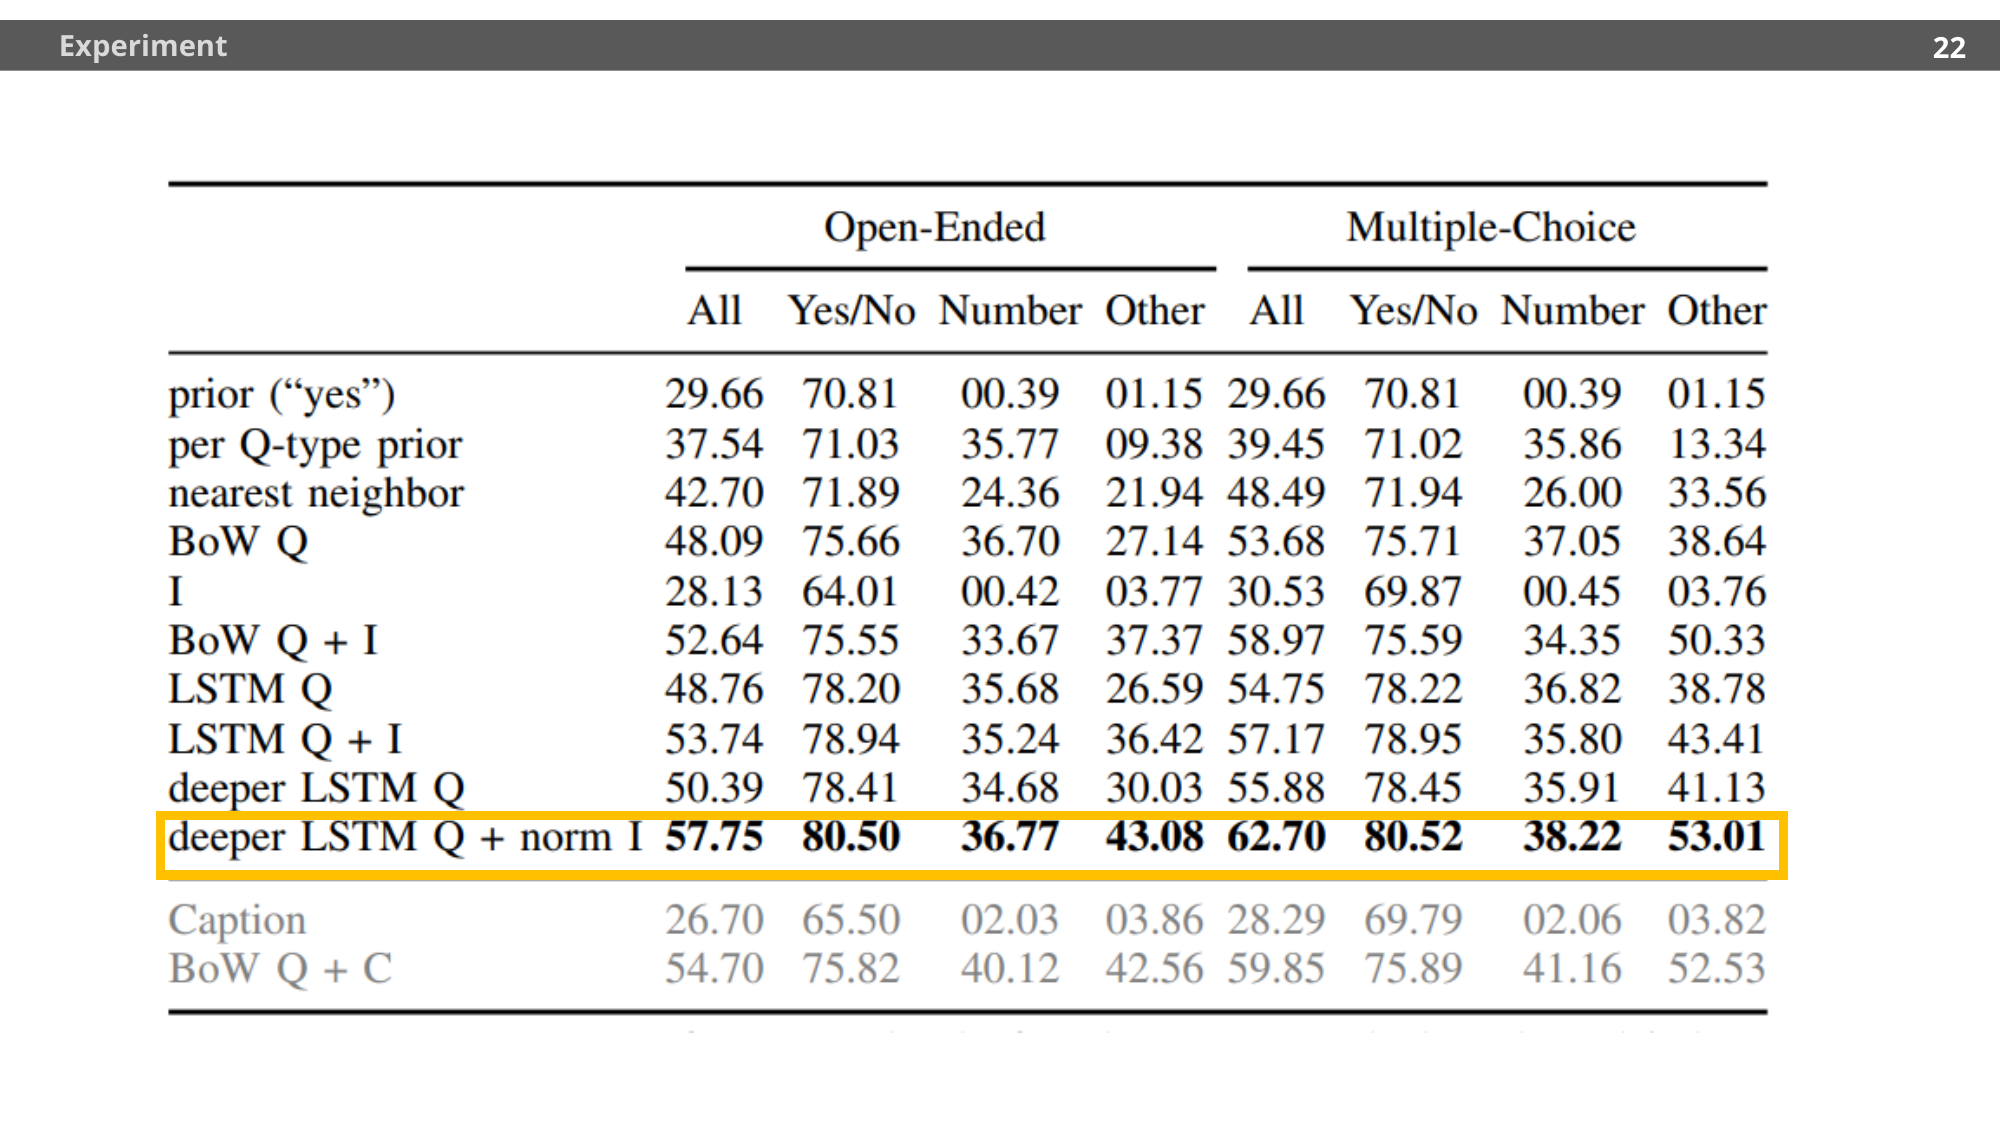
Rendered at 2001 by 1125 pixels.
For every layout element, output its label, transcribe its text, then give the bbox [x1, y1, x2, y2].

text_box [160, 177, 1784, 1033]
text_box [1982, 19, 2000, 72]
text_box [0, 19, 1531, 72]
text_box Experiment [43, 20, 853, 70]
text_box 22 [1531, 19, 1982, 79]
